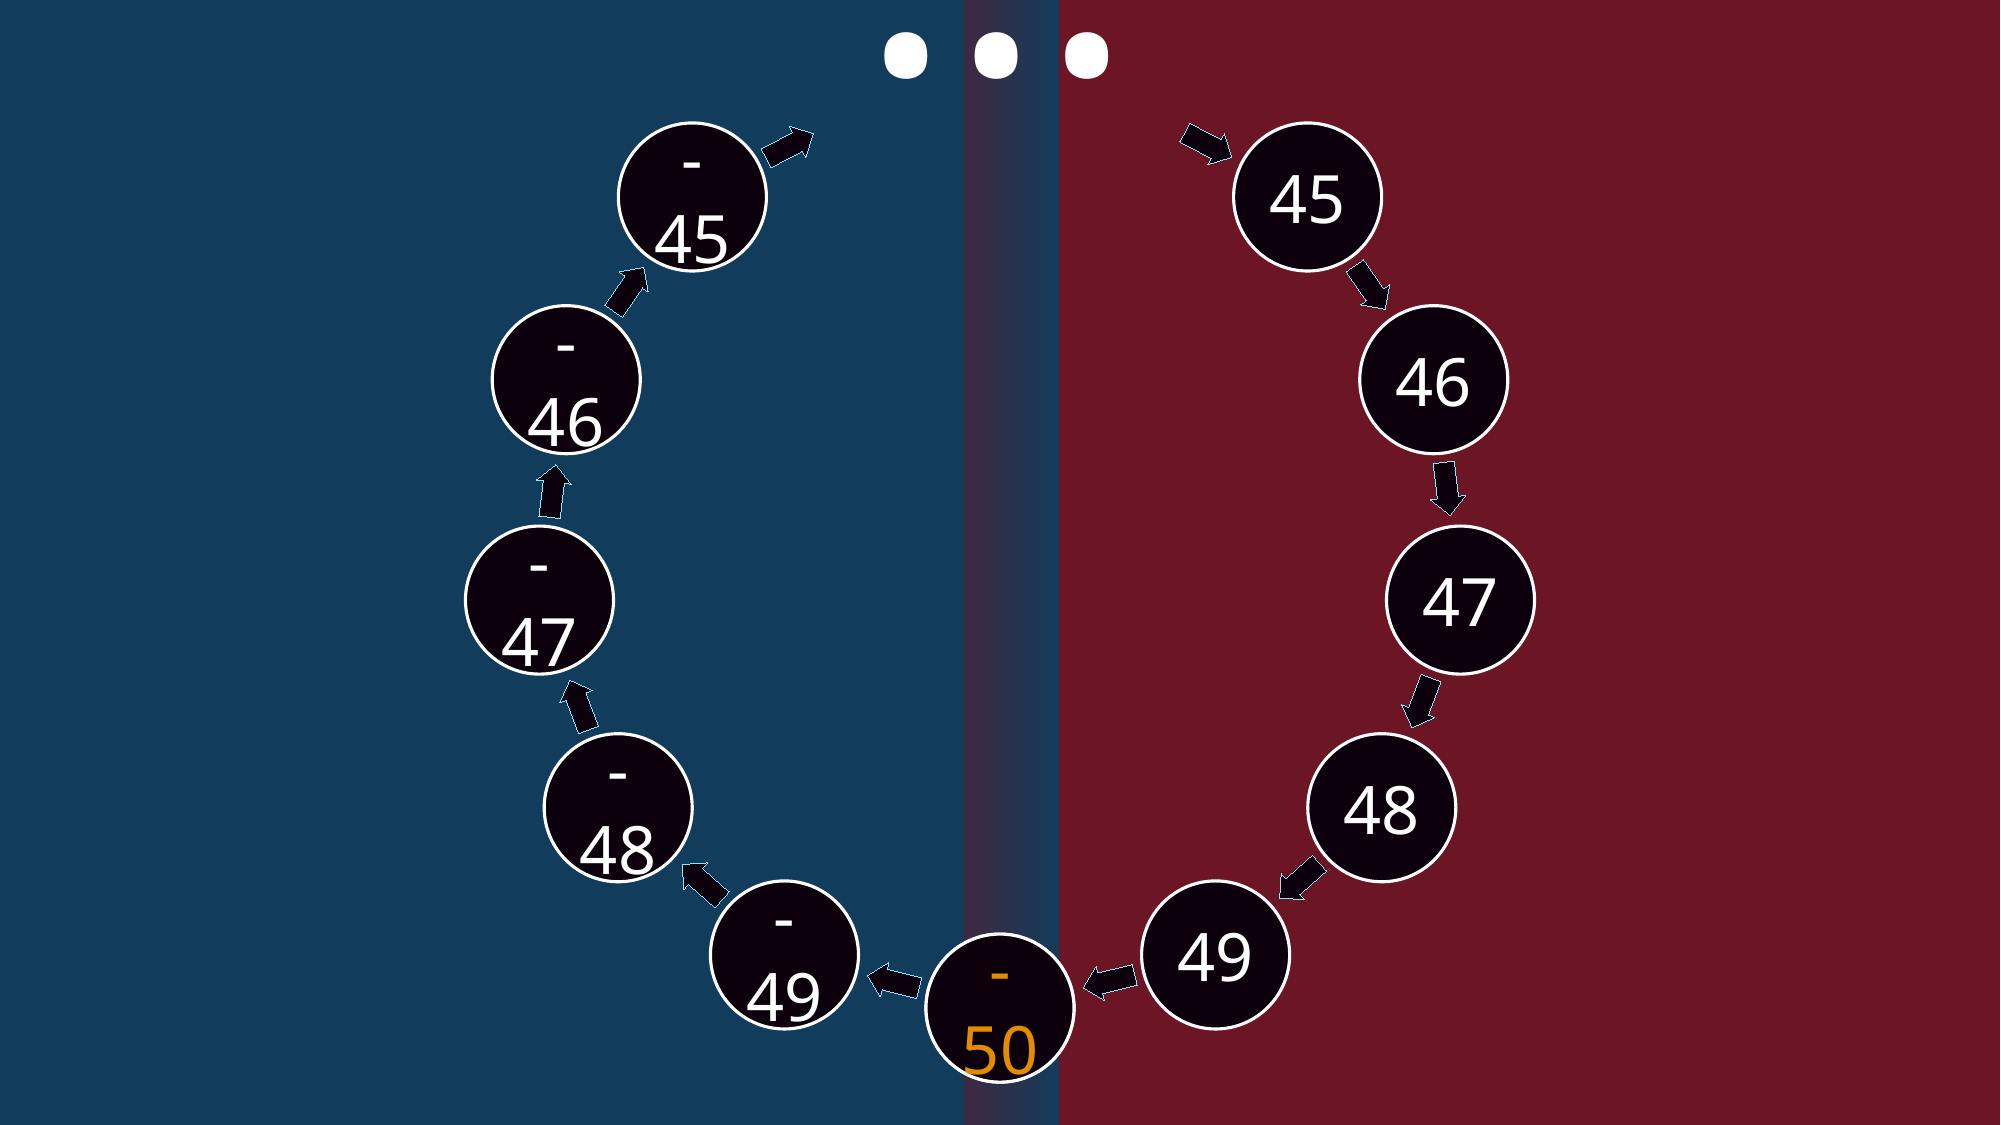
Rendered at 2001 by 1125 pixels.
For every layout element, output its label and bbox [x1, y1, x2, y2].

text_box [0, 0, 2000, 1125]
